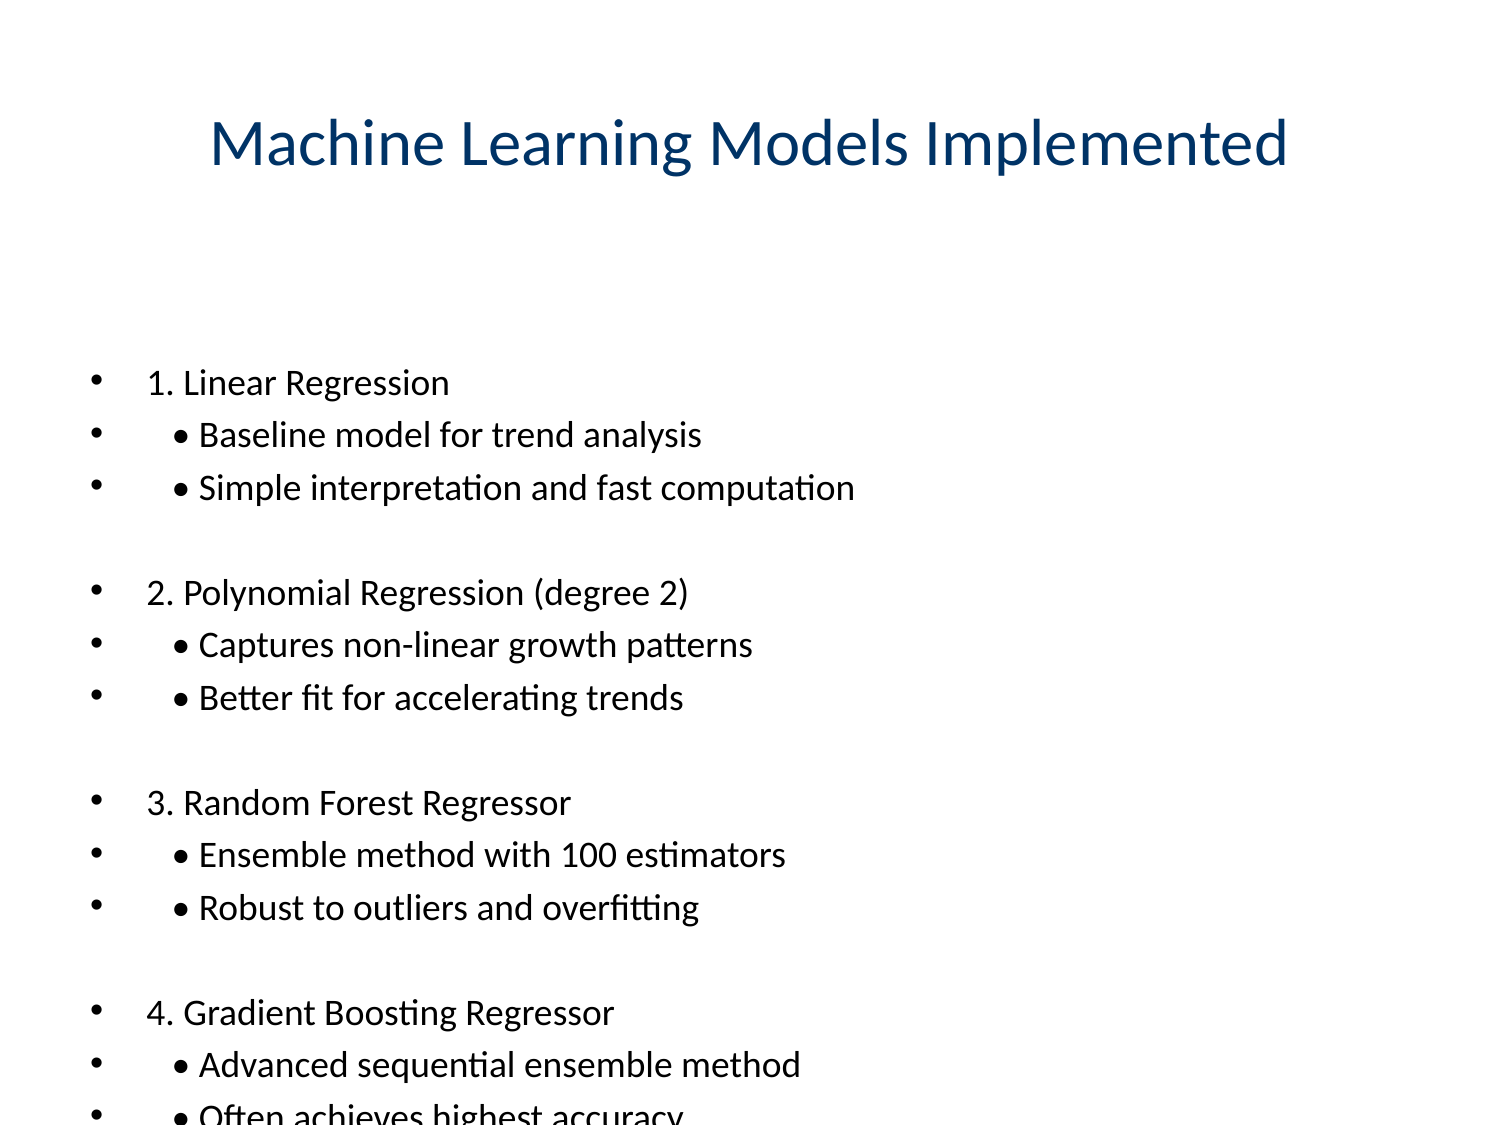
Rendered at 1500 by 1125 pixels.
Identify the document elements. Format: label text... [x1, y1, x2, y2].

title Machine Learning Models Implemented [75, 45, 1425, 233]
list 1. Linear Regression • Baseline model for trend analysis • Simple interpretation and fast computation 2. Polynomial Regression (degree 2) • Captures non-linear growth patterns • Better fit for accelerating trends 3. Random Forest Regressor • Ensemble method with 100 estimators • Robust to outliers and overfitting 4. Gradient Boosting Regressor • Advanced sequential ensemble method • Often achieves highest accuracy [75, 262, 1425, 1005]
